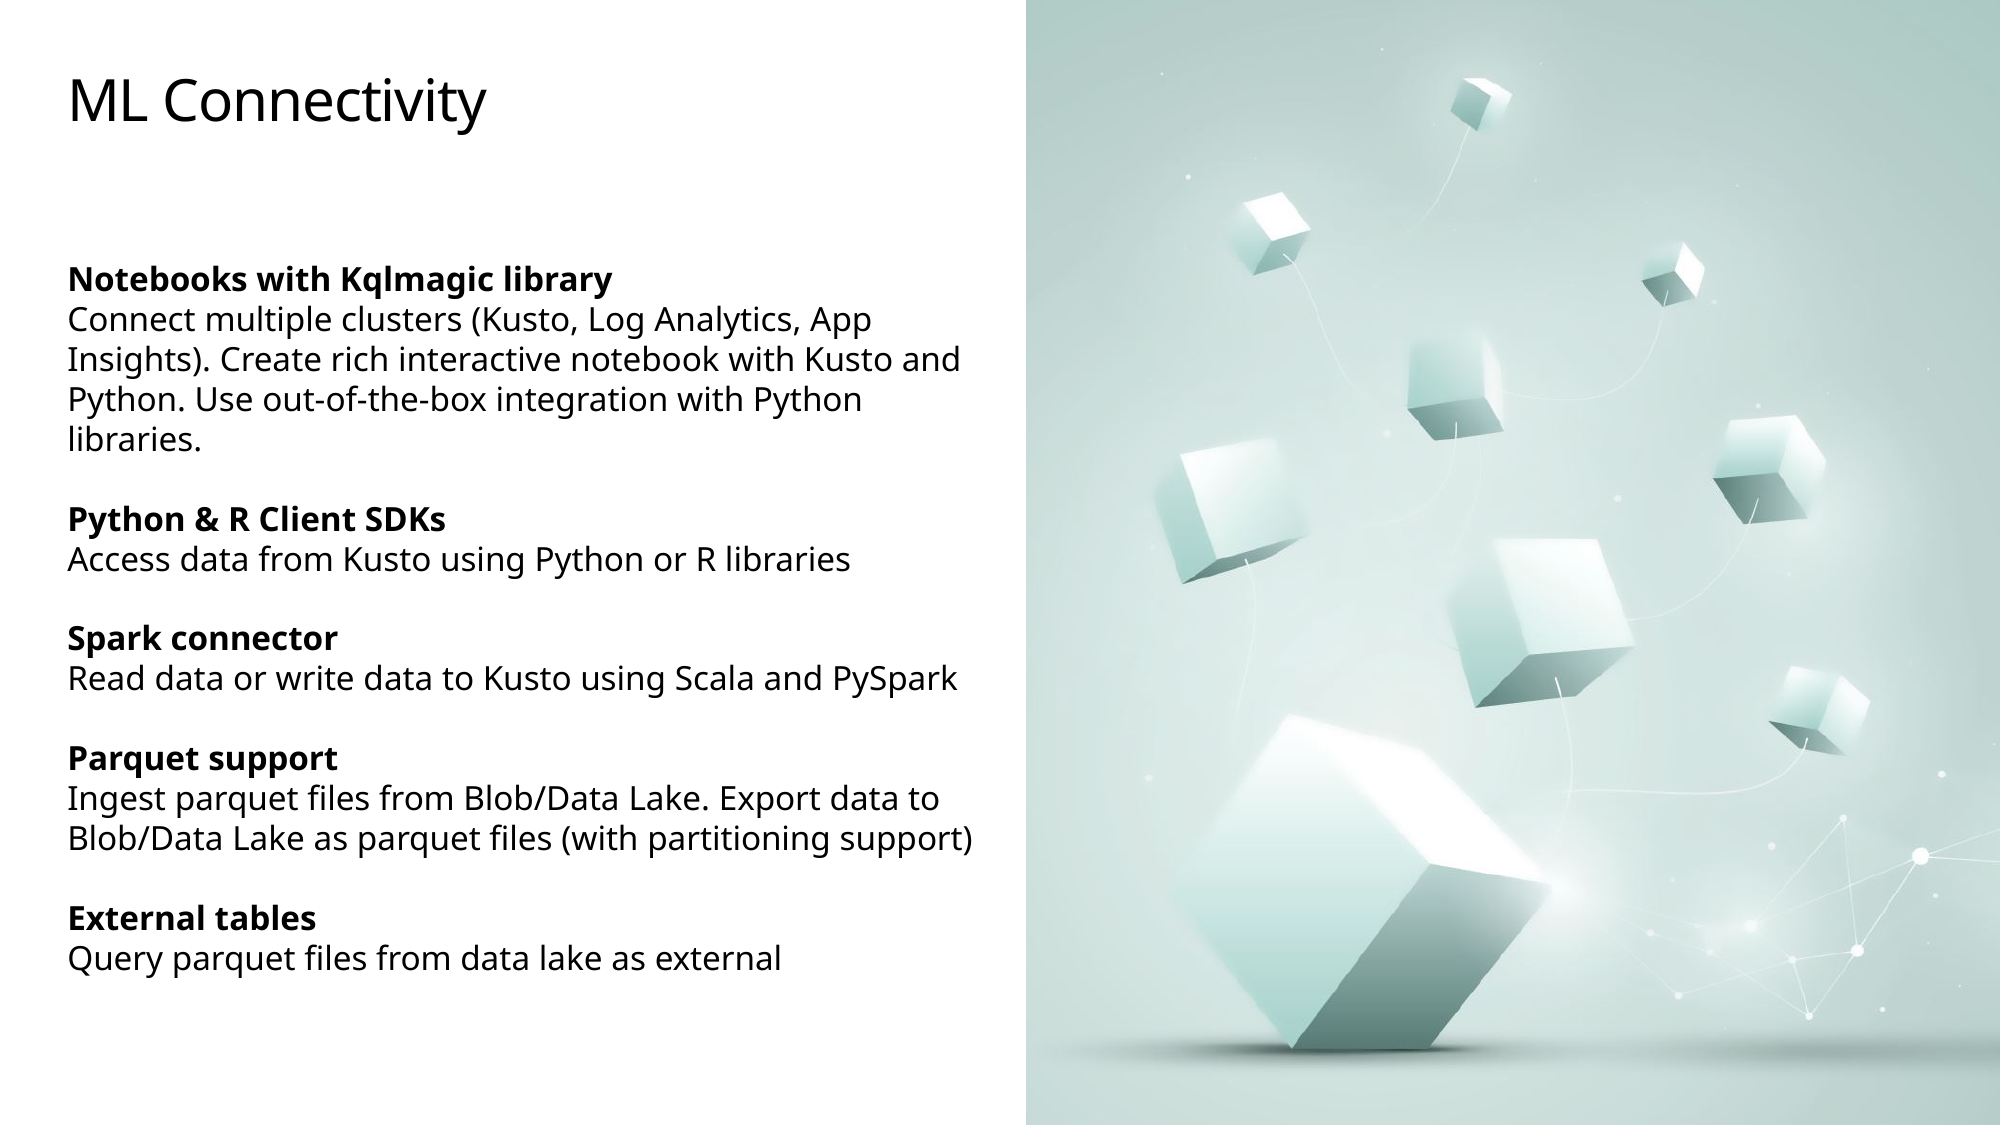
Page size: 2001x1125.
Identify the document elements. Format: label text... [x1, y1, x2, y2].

picture [1025, 0, 2000, 1125]
text_box ML Connectivity [67, 63, 1025, 134]
text_box Notebooks with Kqlmagic library Connect multiple clusters (Kusto, Log Analytics, App Insights). Create rich interactive notebook with Kusto and Python. Use out-of-the-box integration with Python libraries. Python & R Client SDKs Access data from Kusto using Python or R libraries Spark connector Read data or write data to Kusto using Scala and PySpark Parquet support Ingest parquet files from Blob/Data Lake. Export data to Blob/Data Lake as parquet files (with partitioning support) External tables Query parquet files from data lake as external [52, 250, 1013, 985]
